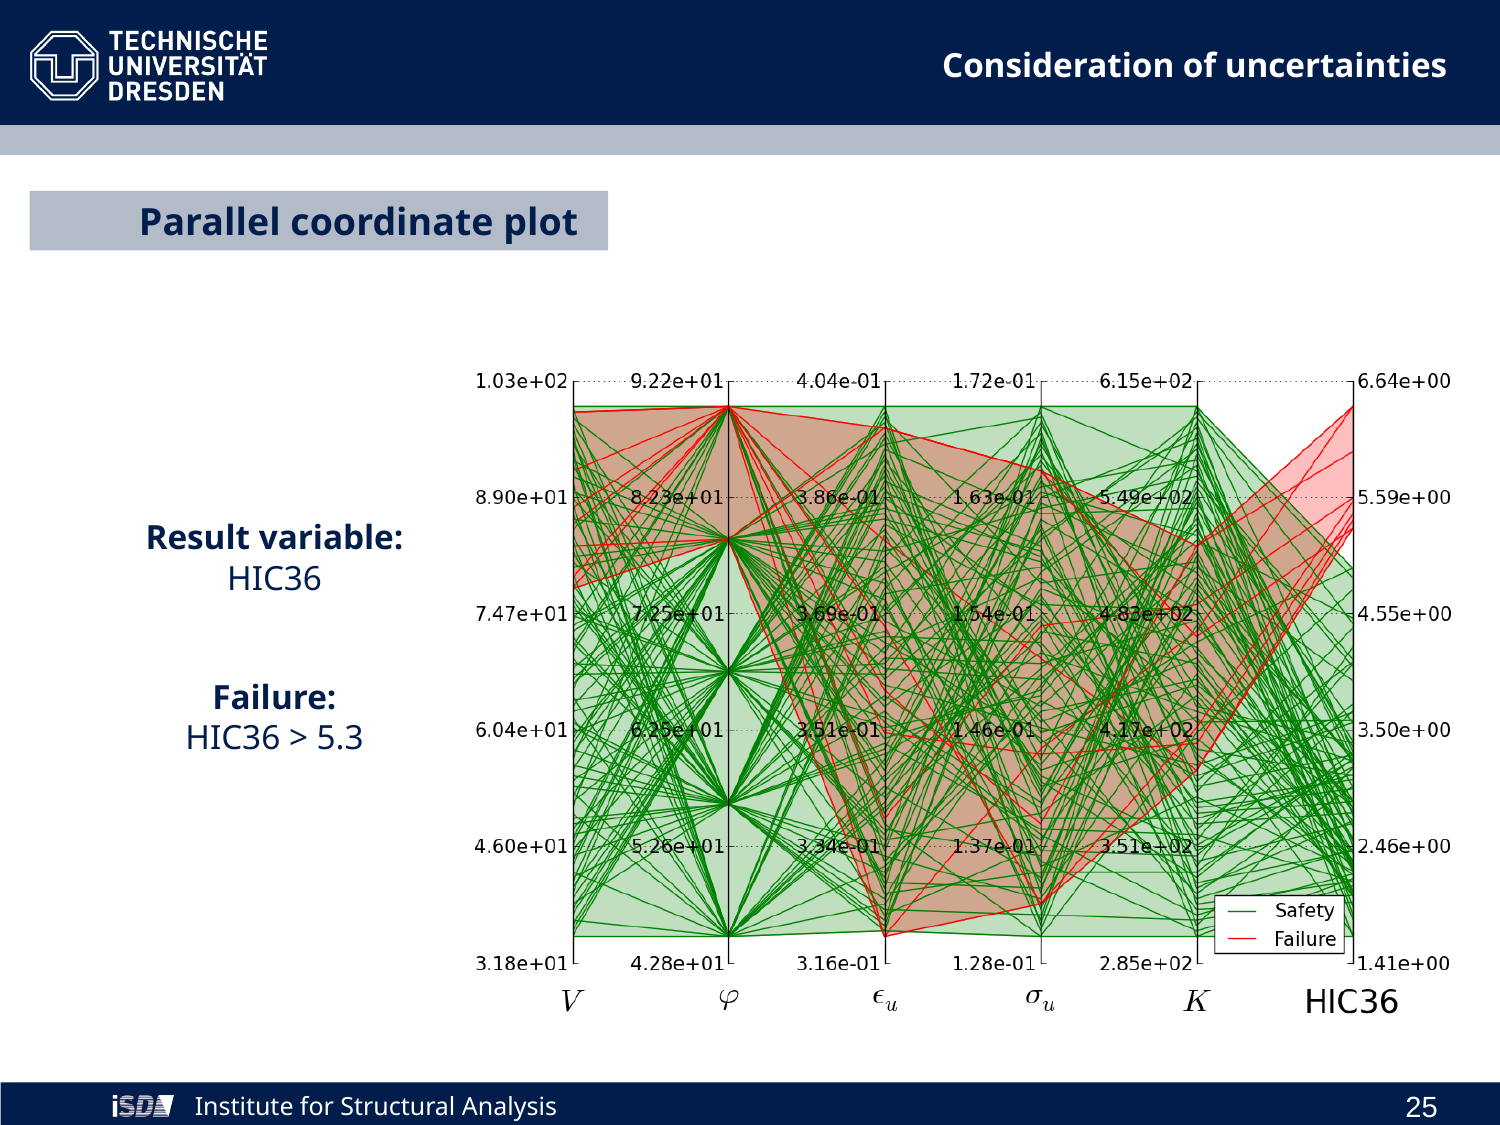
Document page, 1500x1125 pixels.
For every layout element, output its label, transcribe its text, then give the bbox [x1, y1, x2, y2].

text_box Parallel coordinate plot [29, 190, 609, 251]
picture [29, 30, 267, 101]
picture [109, 1091, 175, 1120]
text_box Consideration of uncertainties [862, 36, 1463, 100]
slide_number 25 [1131, 1080, 1454, 1115]
text_box Result variable: HIC36 Failure: HIC36 > 5.3 [121, 509, 441, 852]
footer Institute for Structural Analysis [194, 1089, 1436, 1125]
picture [446, 306, 1454, 1035]
